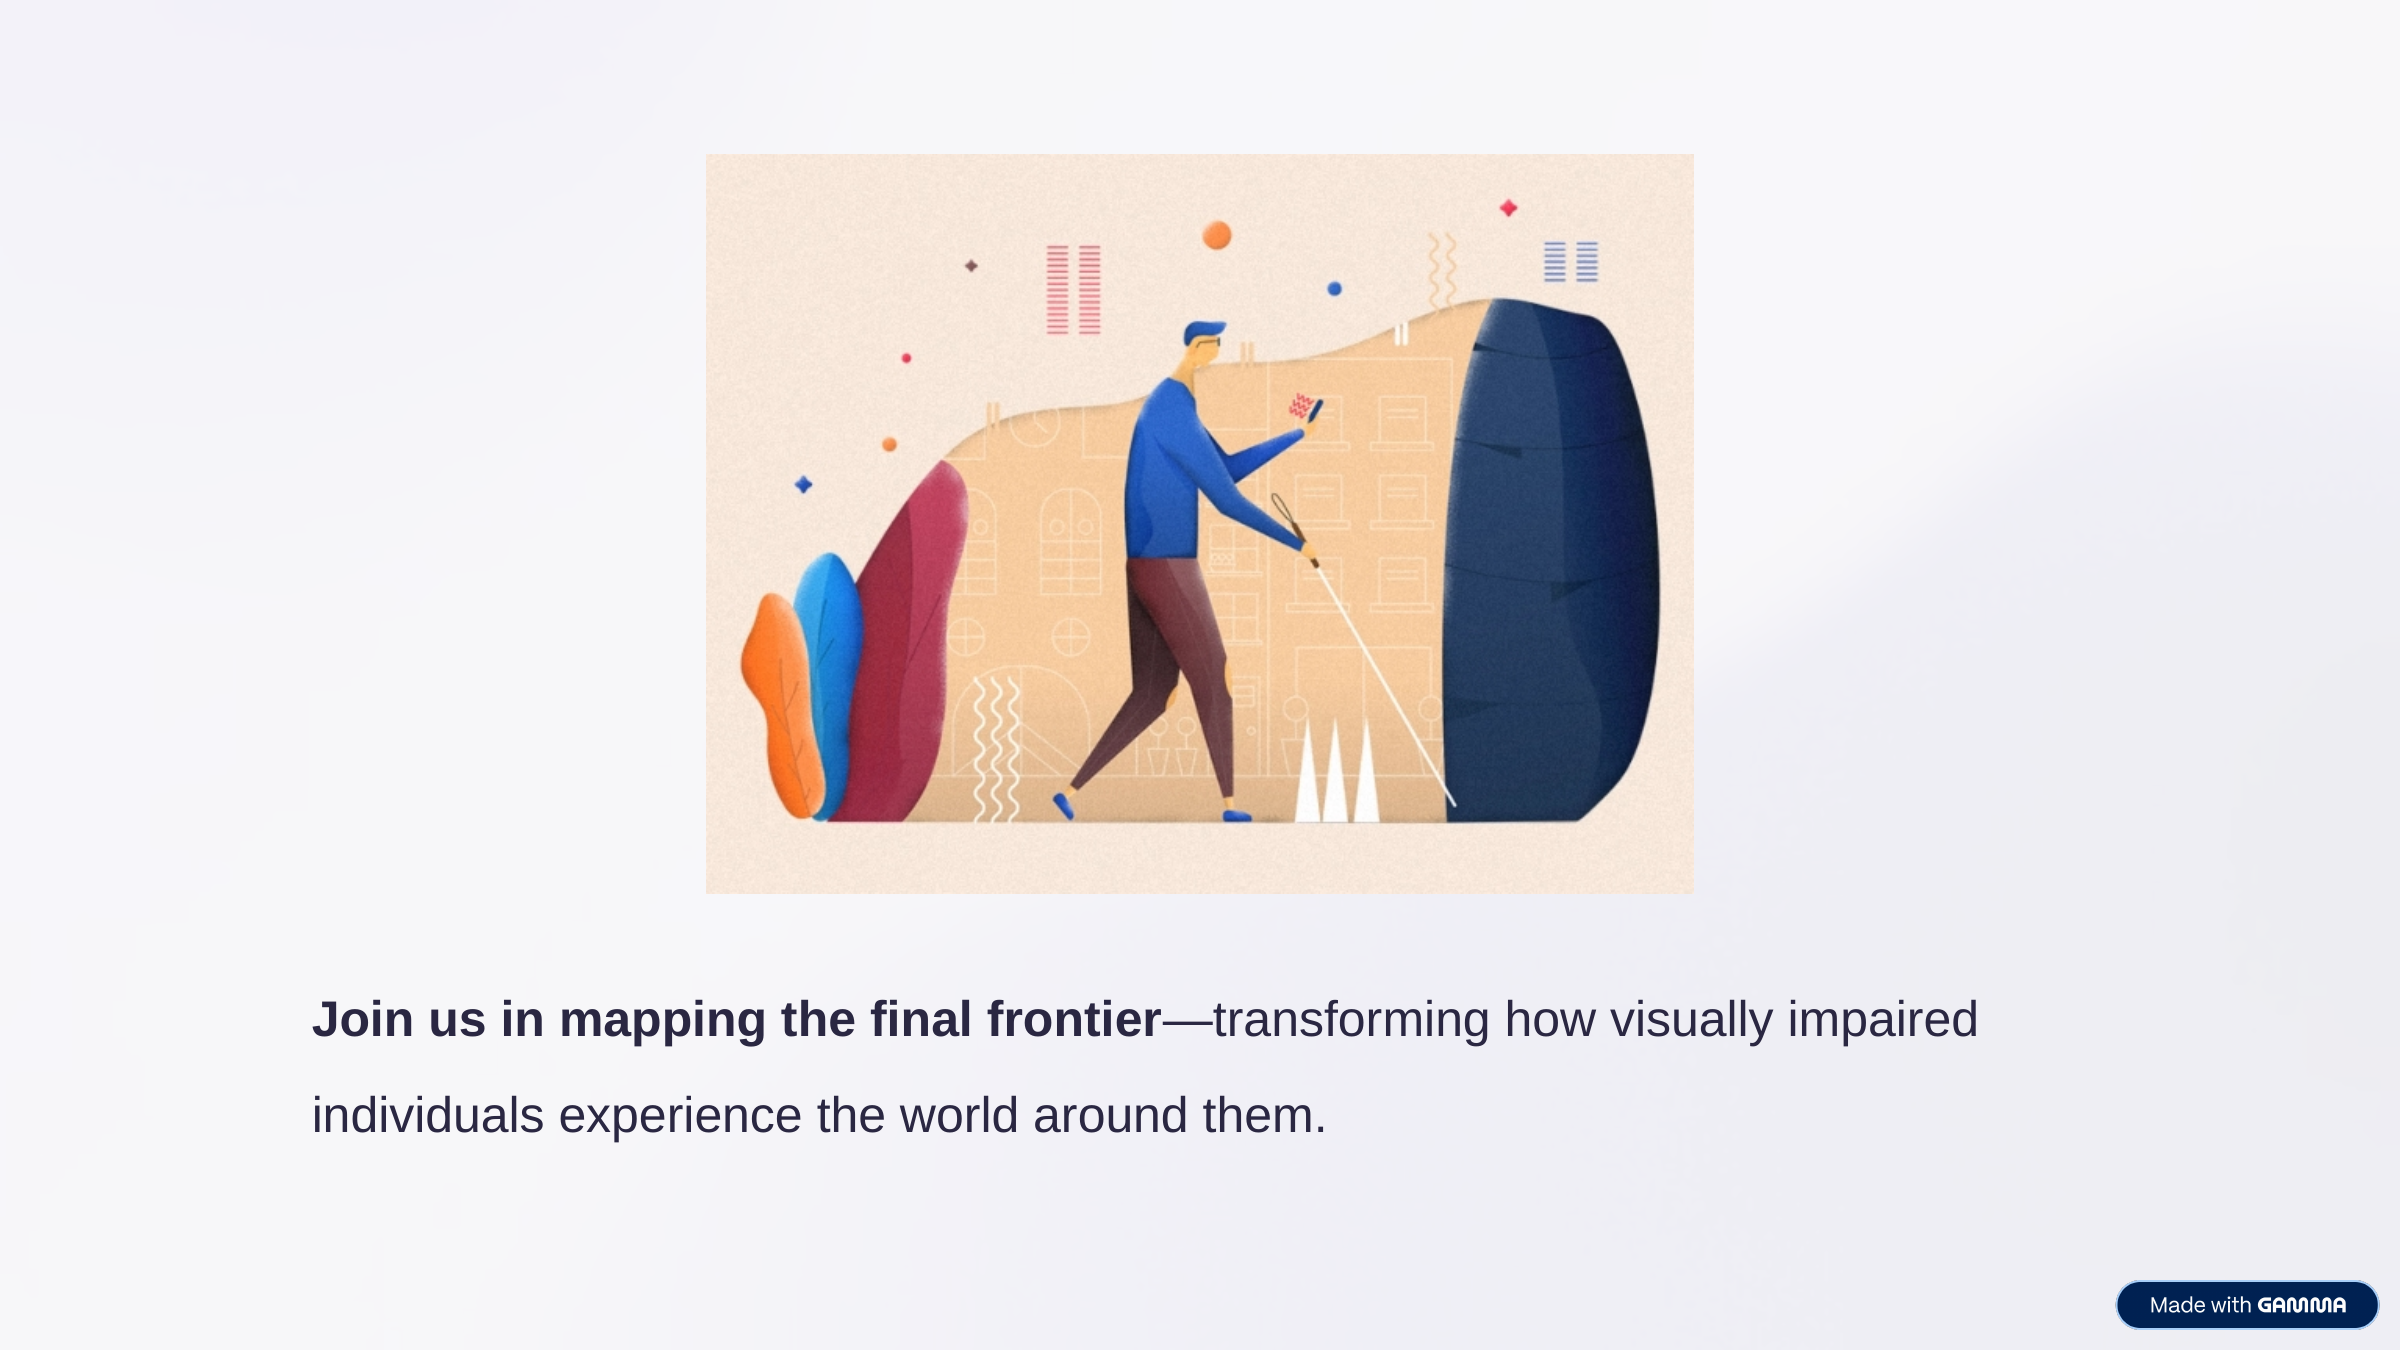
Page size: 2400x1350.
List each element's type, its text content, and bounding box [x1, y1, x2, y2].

picture [2106, 1271, 2389, 1339]
text_box Join us in mapping the final frontier—transforming how visually impaired individuals experience the world around them. [296, 935, 2103, 1154]
picture [705, 154, 1694, 894]
